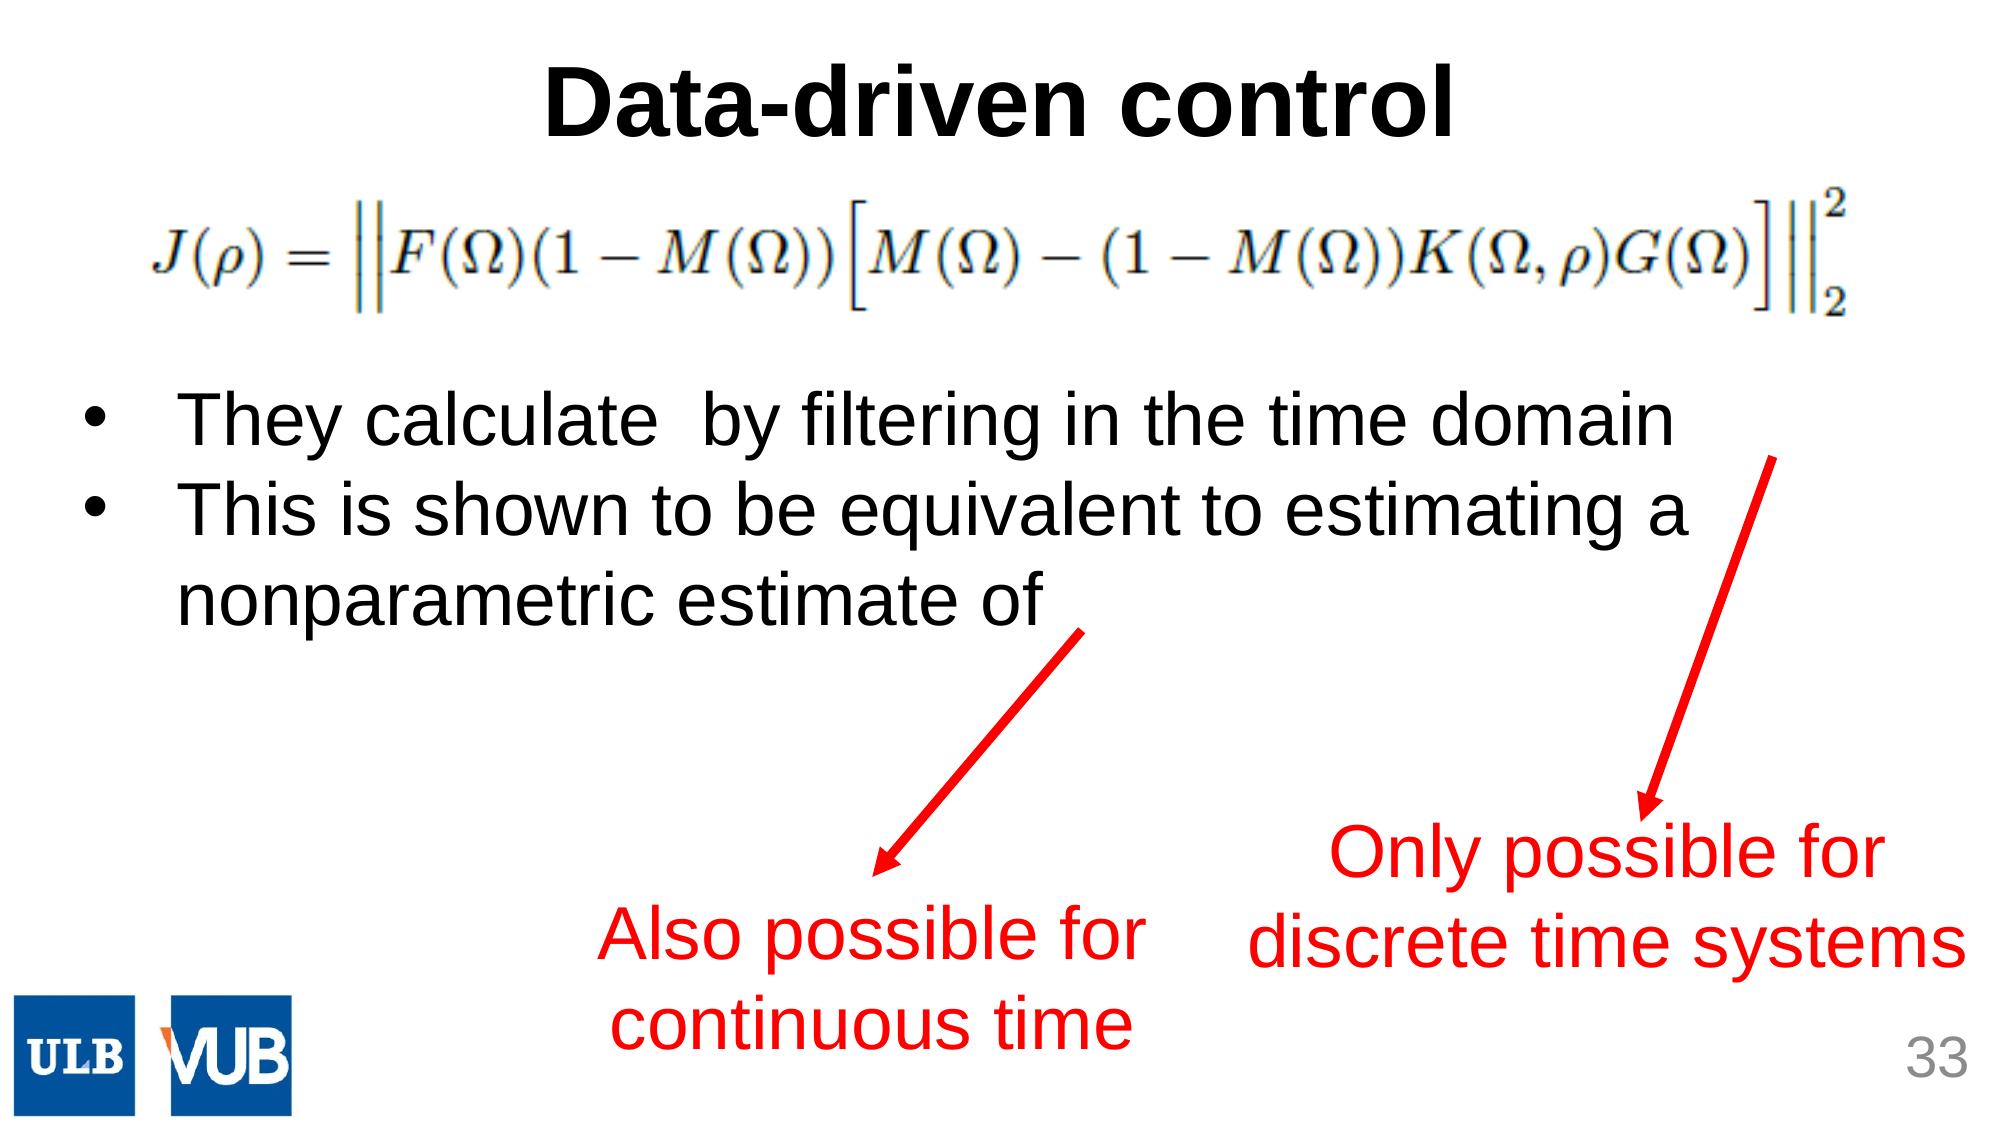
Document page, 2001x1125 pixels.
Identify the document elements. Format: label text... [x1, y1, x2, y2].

picture [138, 177, 1862, 333]
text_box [1640, 456, 1773, 822]
text_box Also possible for continuous time [479, 876, 1265, 1072]
text_box Data-driven control [68, 40, 1932, 178]
text_box Only possible for discrete time systems [1215, 795, 2000, 991]
picture [10, 991, 295, 1121]
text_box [872, 630, 1082, 877]
slide_number 33 [1827, 995, 1986, 1112]
